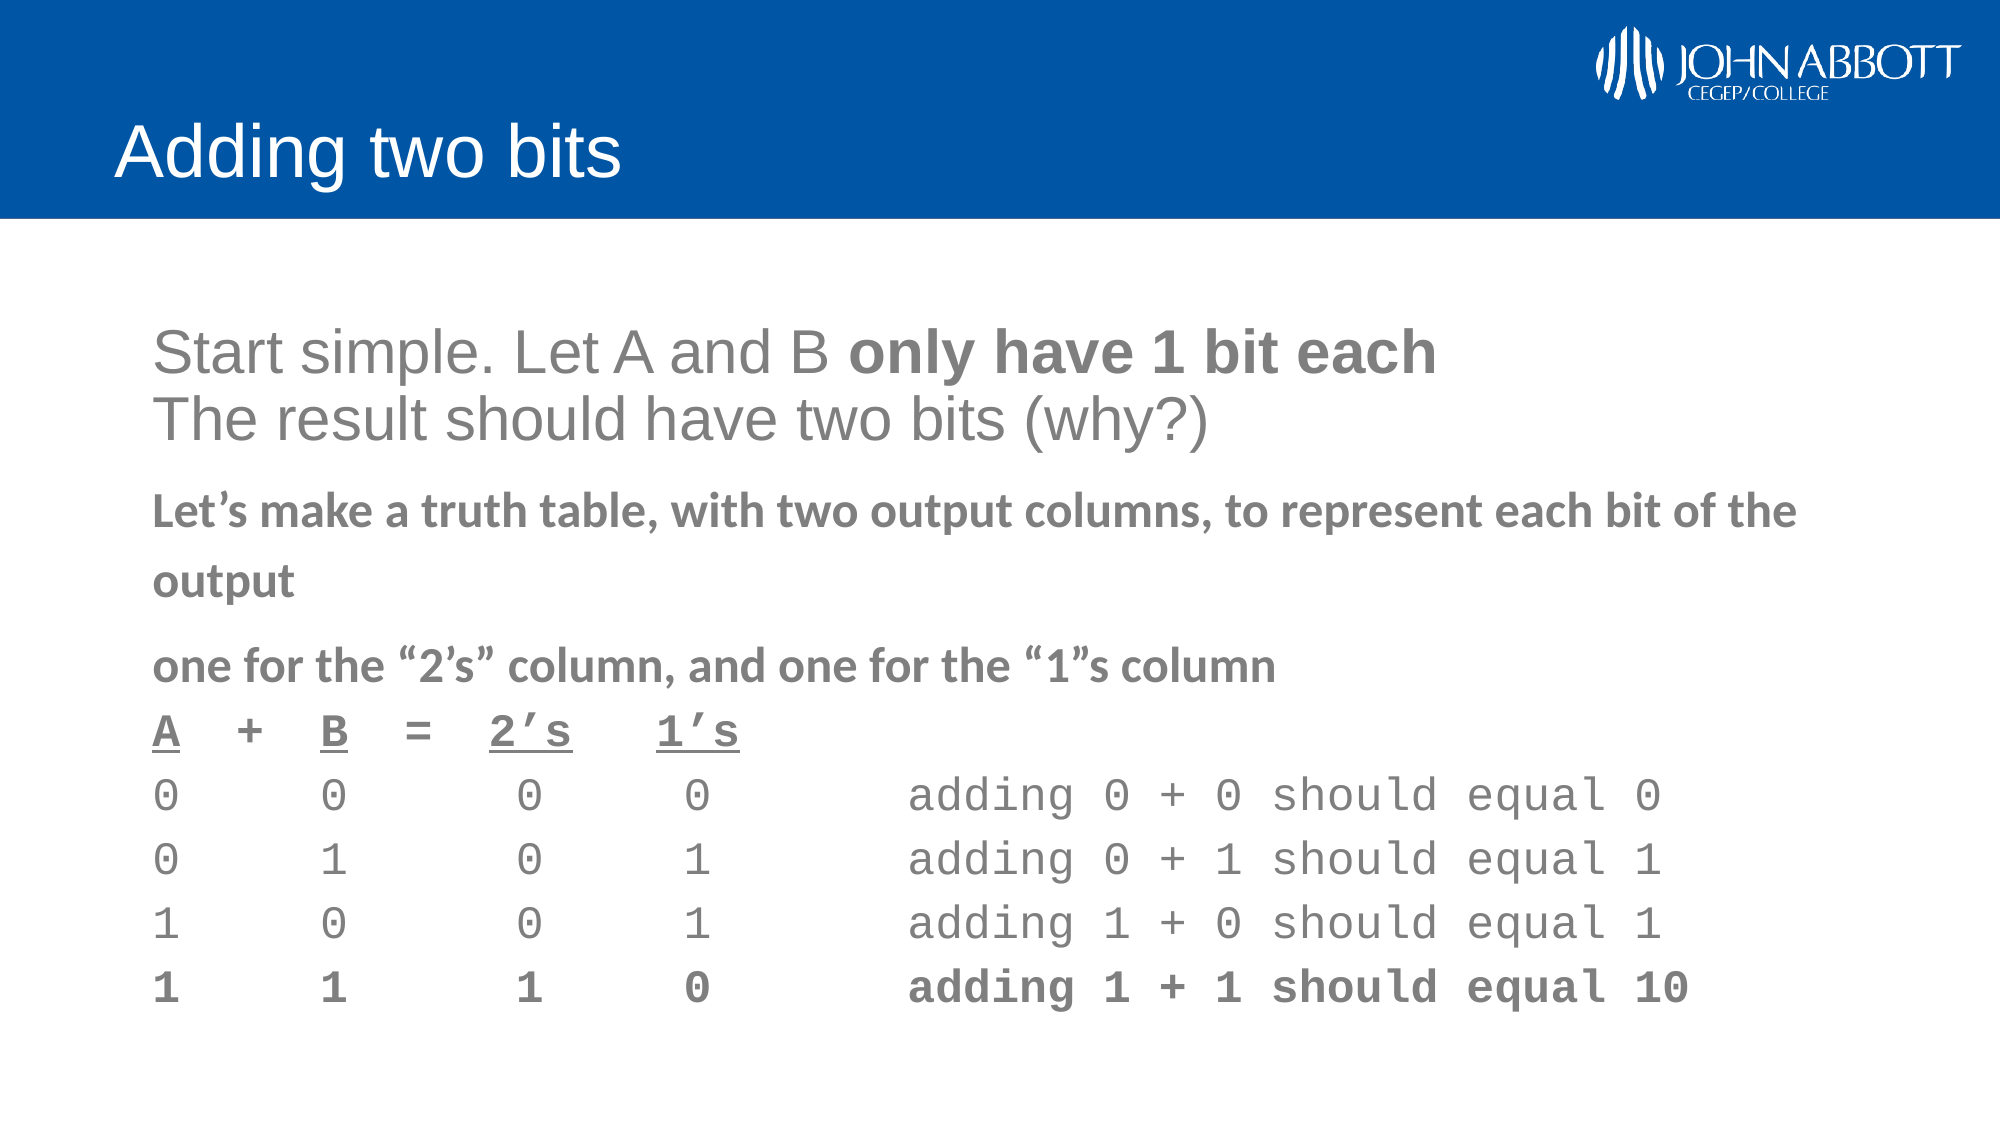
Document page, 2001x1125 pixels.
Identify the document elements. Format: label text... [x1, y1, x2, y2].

list Start simple. Let A and B only have 1 bit each The result should have two bits (why?) Let’s make a truth table, with two output columns, to represent each bit of the output one for the “2’s” column, and one for the “1”s column A + B = 2’s 1’s 0 0 0 0 adding 0 + 0 should equal 0 0 1 0 1 adding 0 + 1 should equal 1 1 0 0 1 adding 1 + 0 should equal 1 1 1 1 0 adding 1 + 1 should equal 10 [137, 311, 1863, 1026]
picture [1863, 26, 1962, 100]
title Adding two bits [99, 0, 1863, 202]
